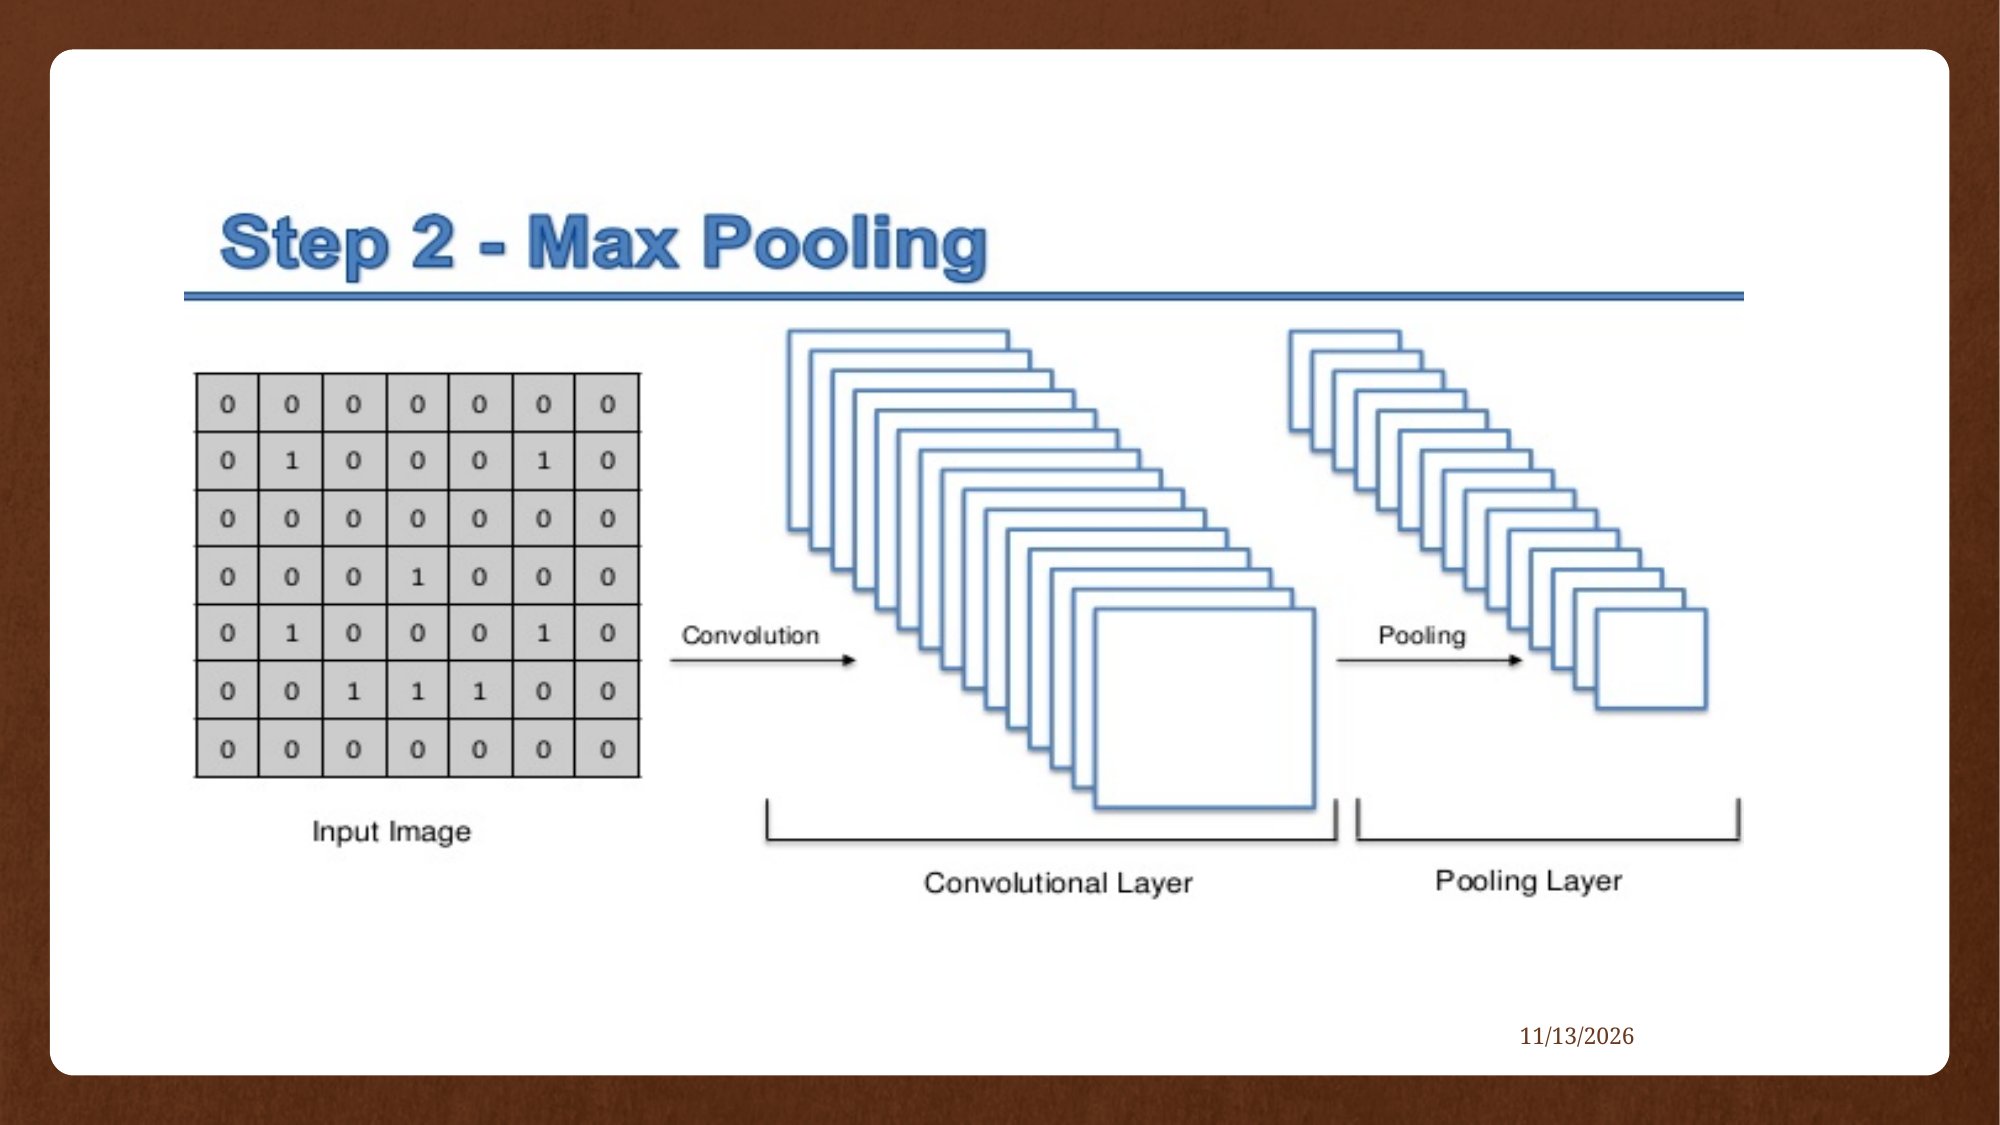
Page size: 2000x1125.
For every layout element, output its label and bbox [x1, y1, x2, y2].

slide_number [1449, 1012, 1650, 1063]
picture [184, 196, 1744, 929]
